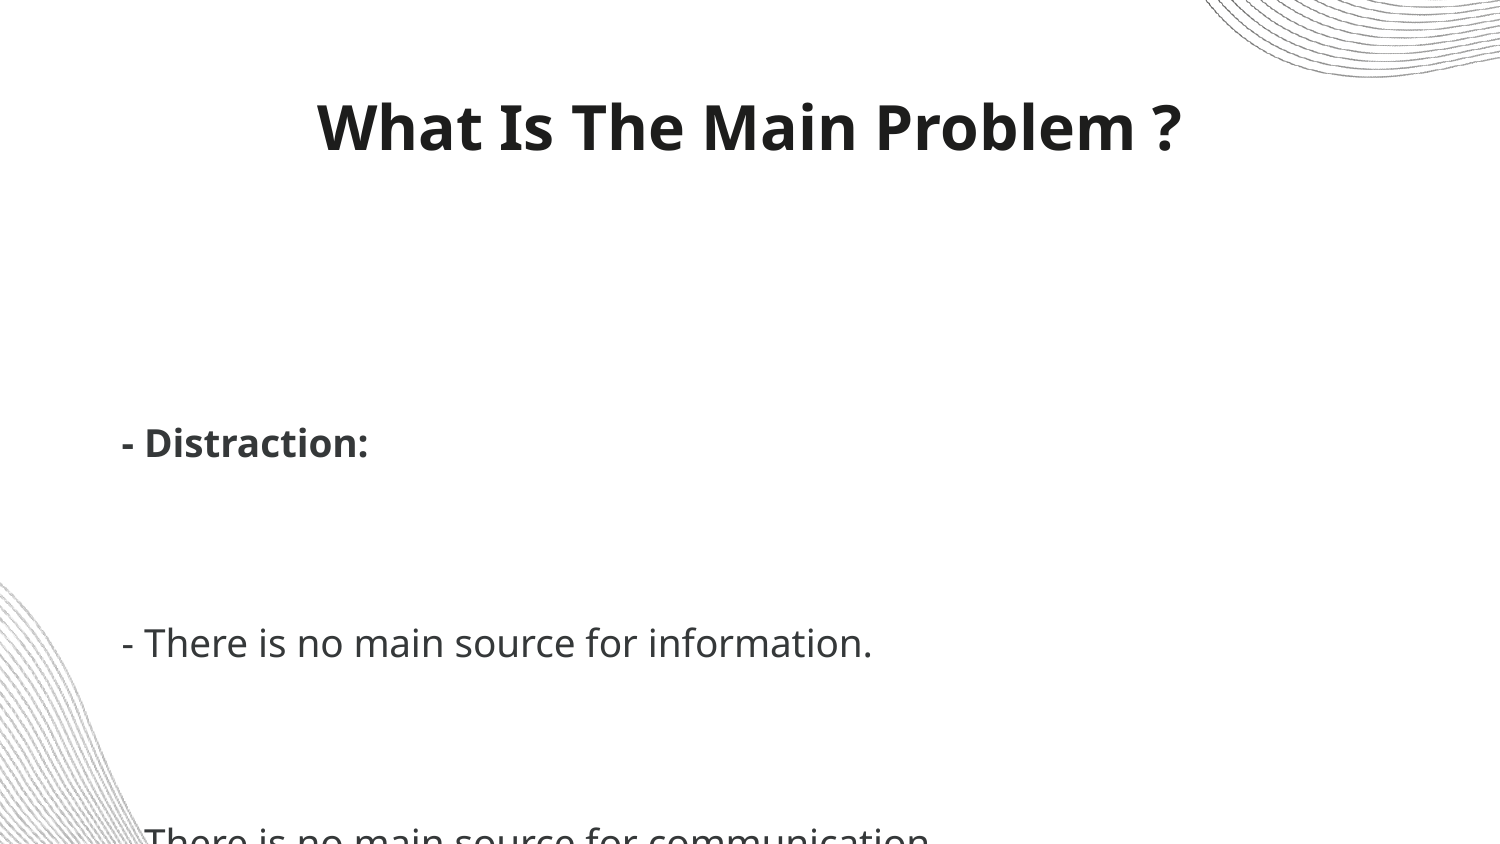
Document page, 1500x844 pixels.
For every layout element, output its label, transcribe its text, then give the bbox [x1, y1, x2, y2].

picture [0, 285, 479, 844]
subtitle - Distraction: - There is no main source for information. - There is no main source for communication. [81, 275, 1439, 731]
title What Is The Main Problem ? [118, 72, 1382, 167]
picture [1201, 0, 1500, 648]
